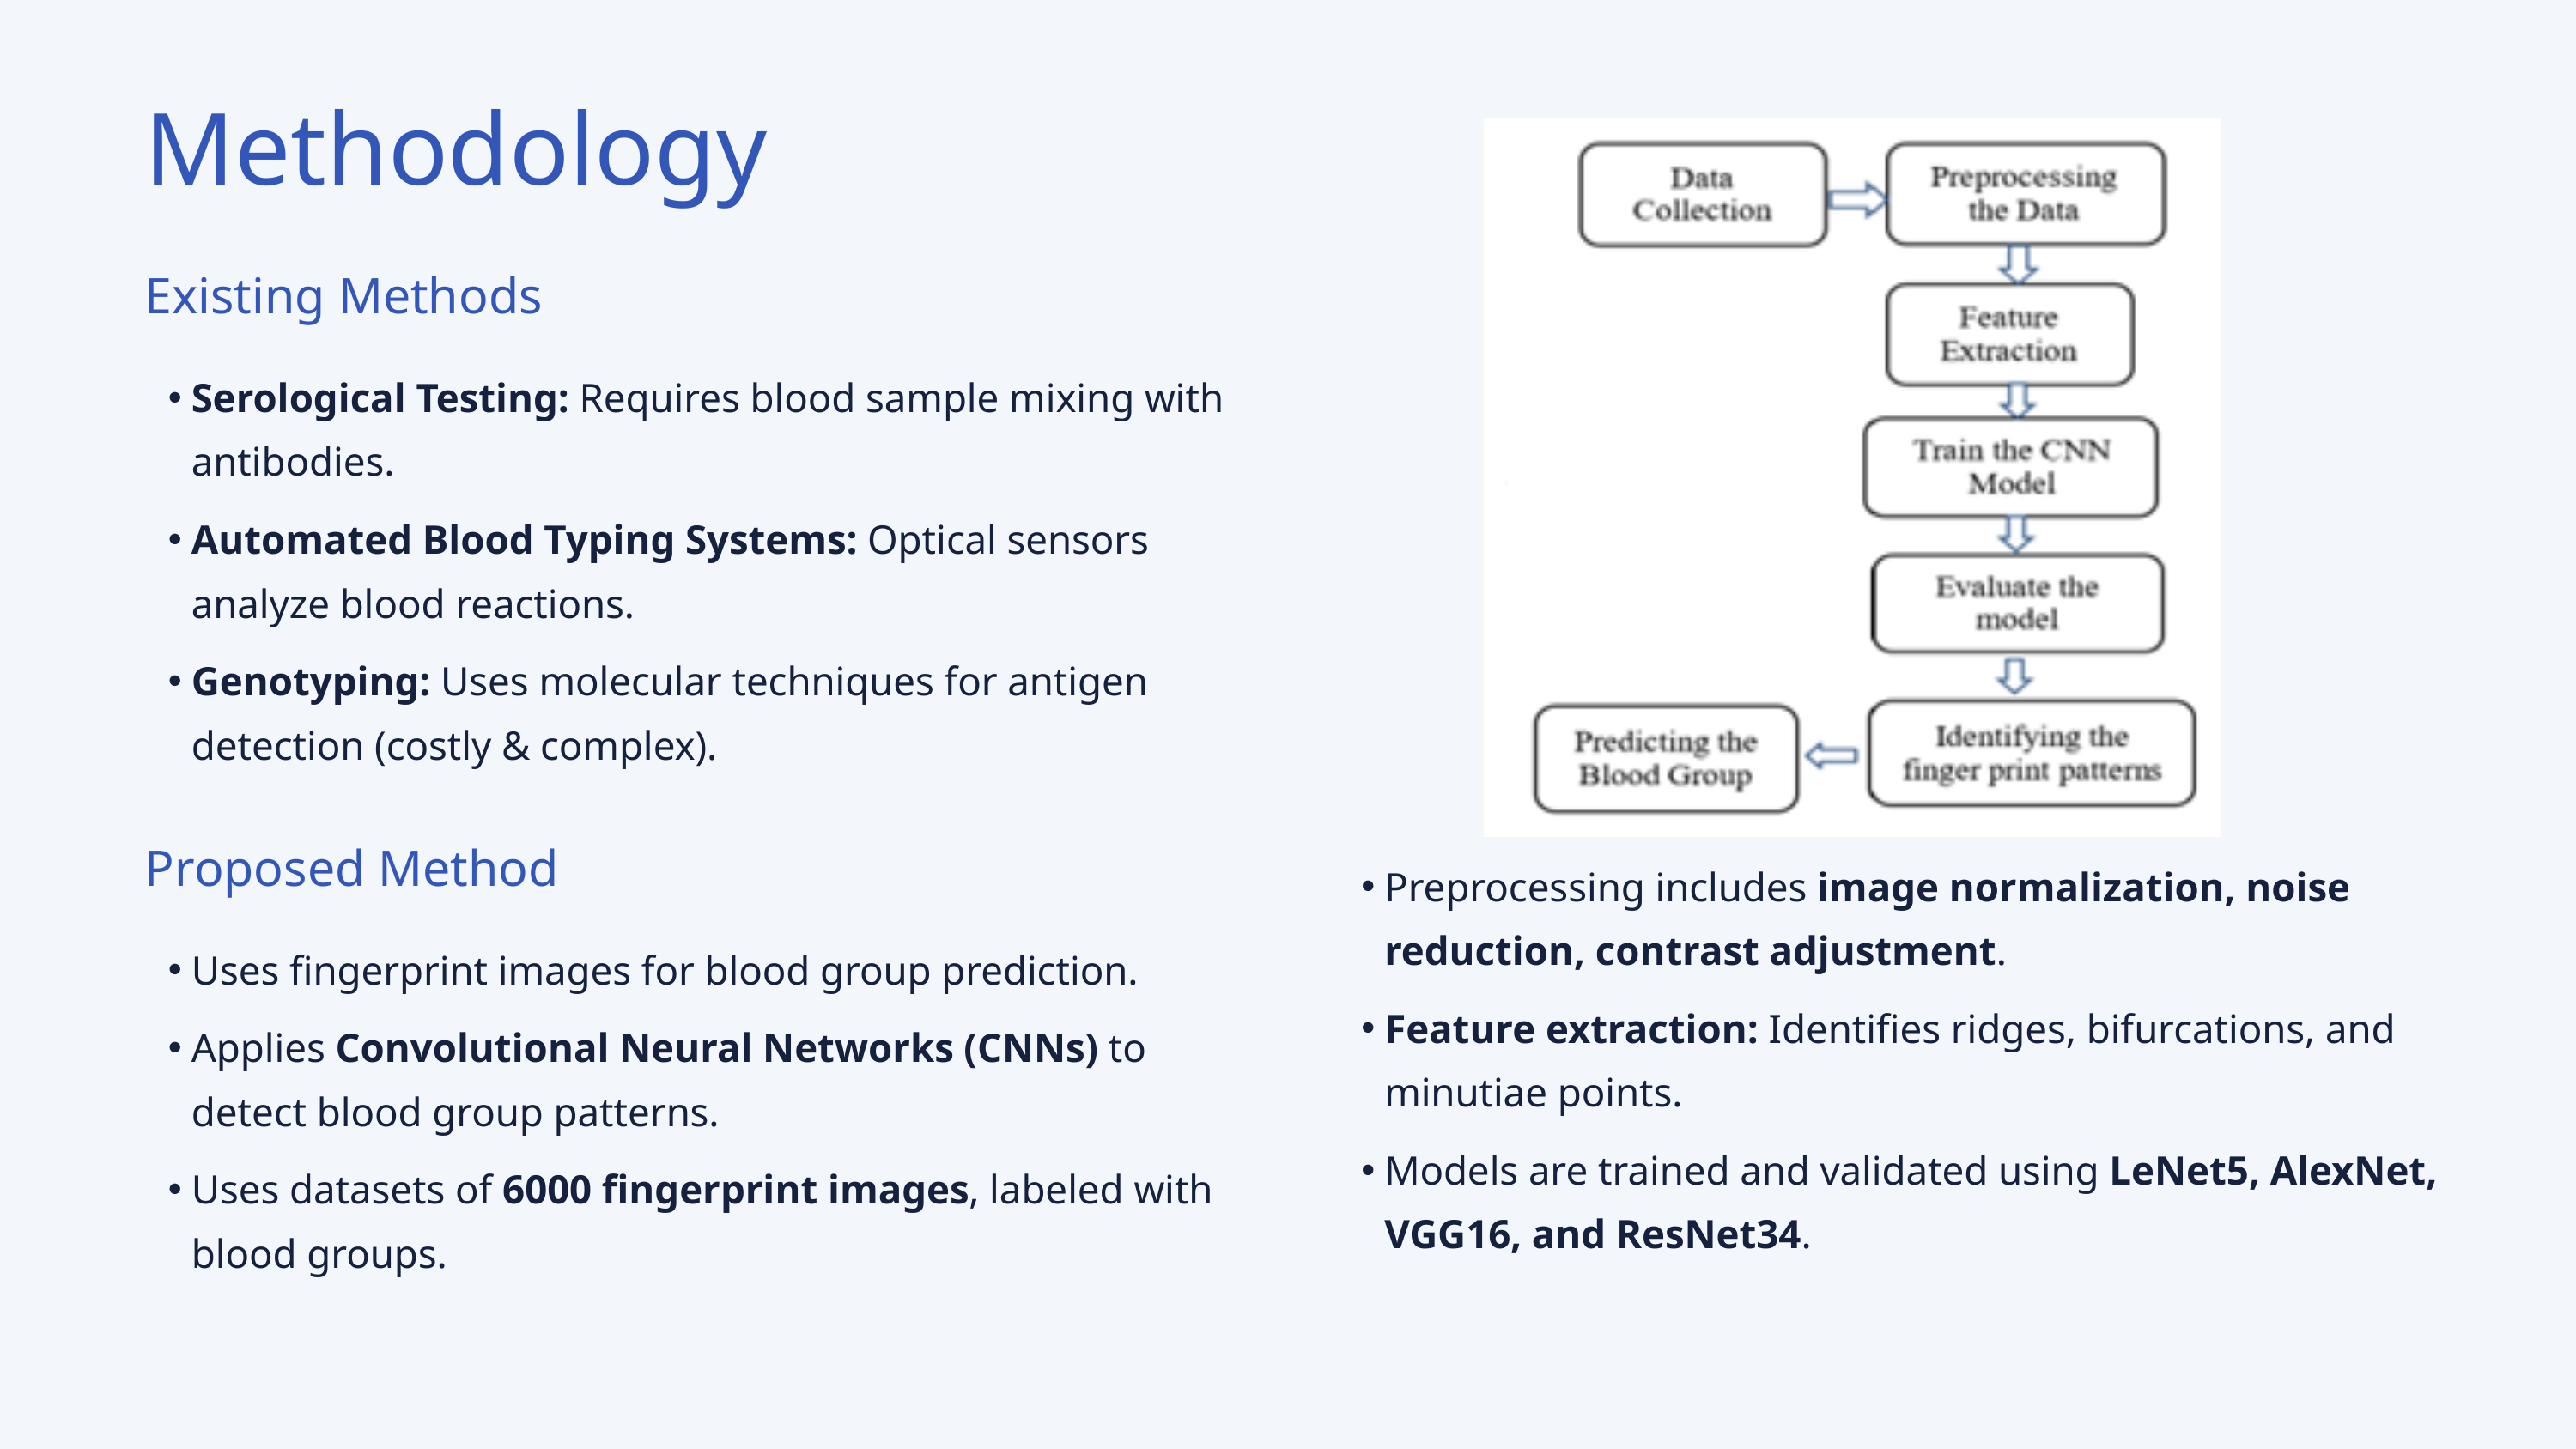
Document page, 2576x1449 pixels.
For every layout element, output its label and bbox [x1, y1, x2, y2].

text_box [144, 1158, 1245, 1287]
text_box [144, 1016, 1245, 1145]
text_box [1338, 997, 2438, 1125]
text_box [0, 0, 2576, 1449]
text_box [144, 507, 1245, 637]
text_box [144, 938, 1245, 1003]
text_box [144, 264, 645, 327]
text_box [144, 82, 1144, 208]
text_box [1338, 1138, 2438, 1268]
text_box [1338, 855, 2438, 984]
text_box [144, 836, 645, 900]
text_box [144, 650, 1245, 779]
text_box [144, 366, 1245, 495]
